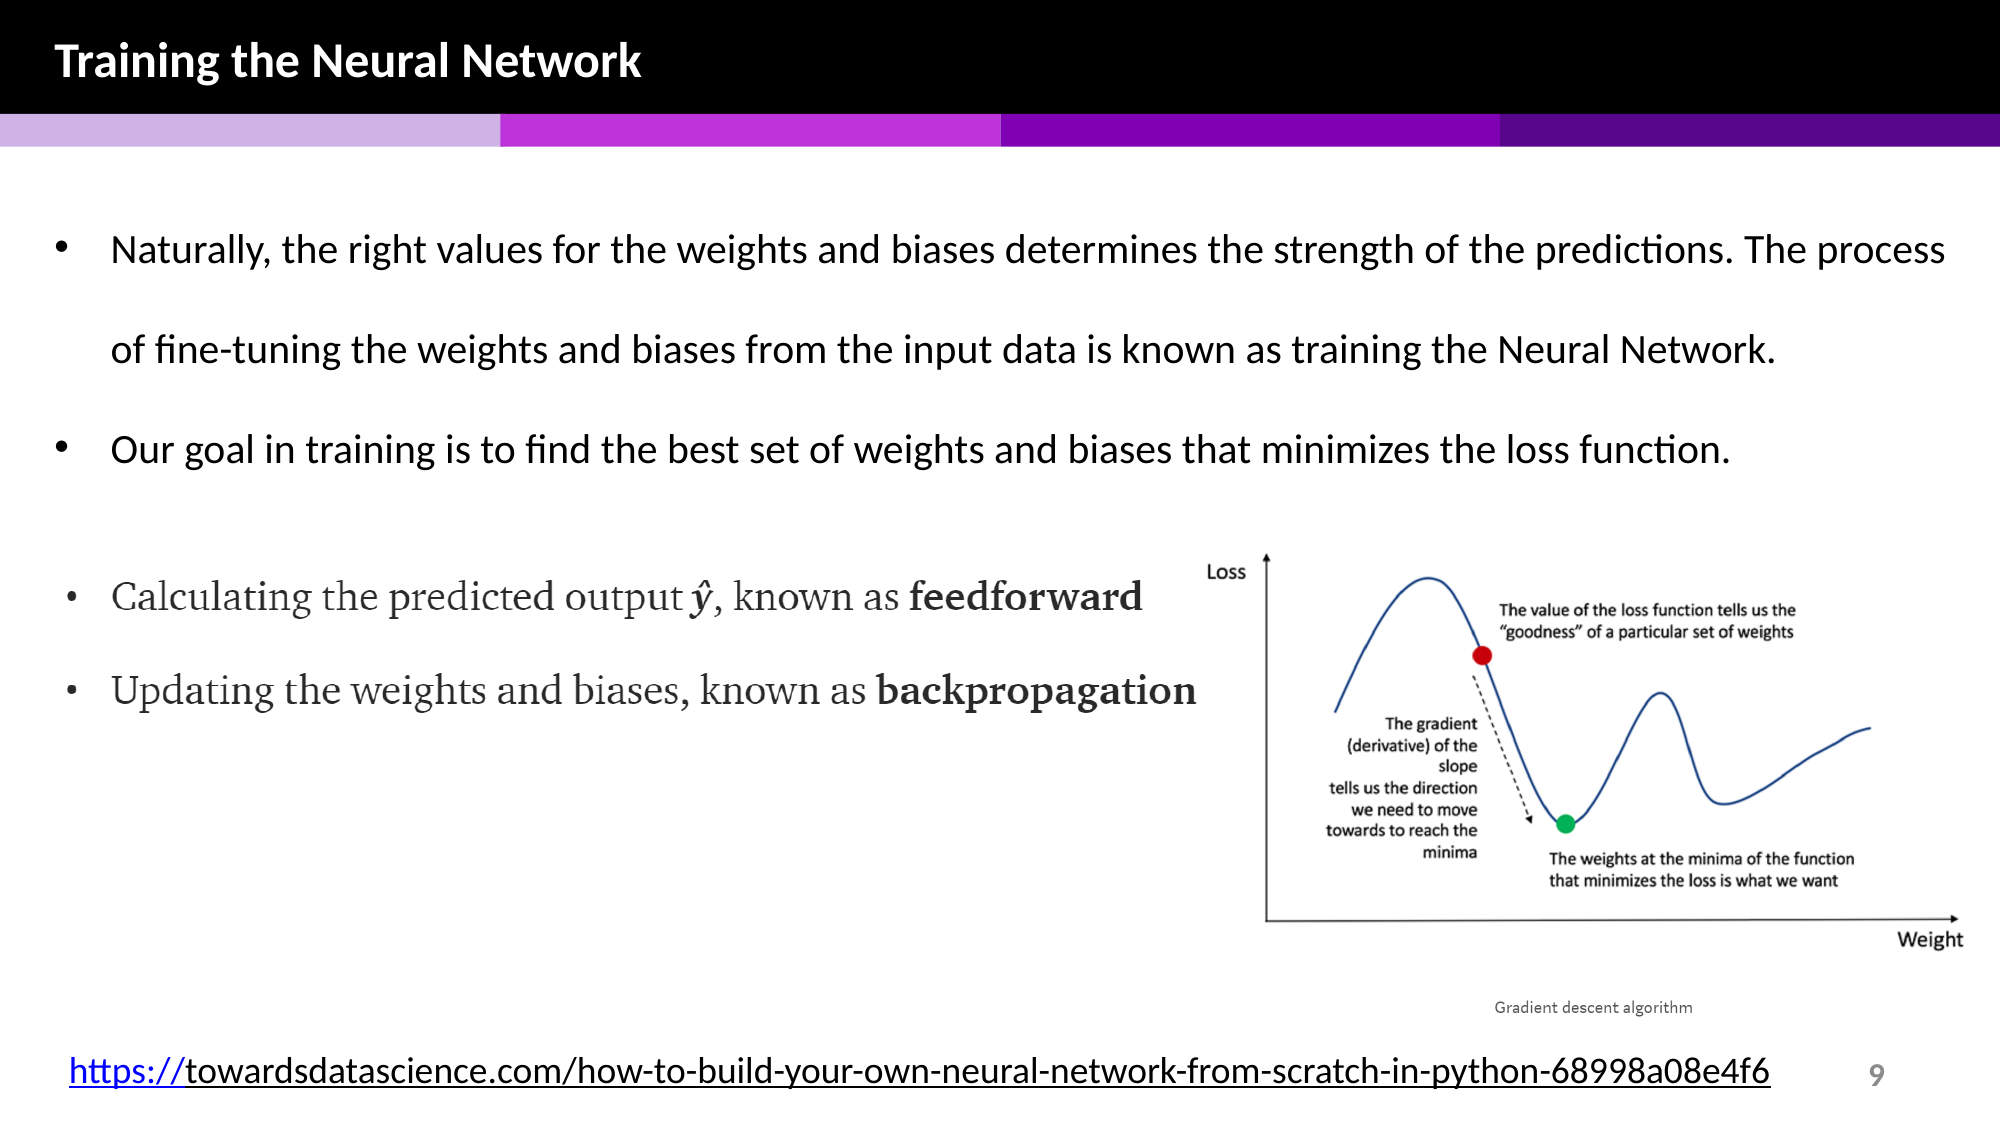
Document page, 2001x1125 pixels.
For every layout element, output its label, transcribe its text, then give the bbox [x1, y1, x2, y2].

text_box https://towardsdatascience.com/how-to-build-your-own-neural-network-from-scratch-in-python-68998a08e4f6 [54, 1038, 1891, 1099]
picture [0, 525, 1977, 1026]
text_box Naturally, the right values for the weights and biases determines the strength of the predictions. The process of fine-tuning the weights and biases from the input data is known as training the Neural Network. Our goal in training is to find the best set of weights and biases that minimizes the loss function. [39, 163, 1964, 530]
list Training the Neural Network [39, 1, 1964, 114]
